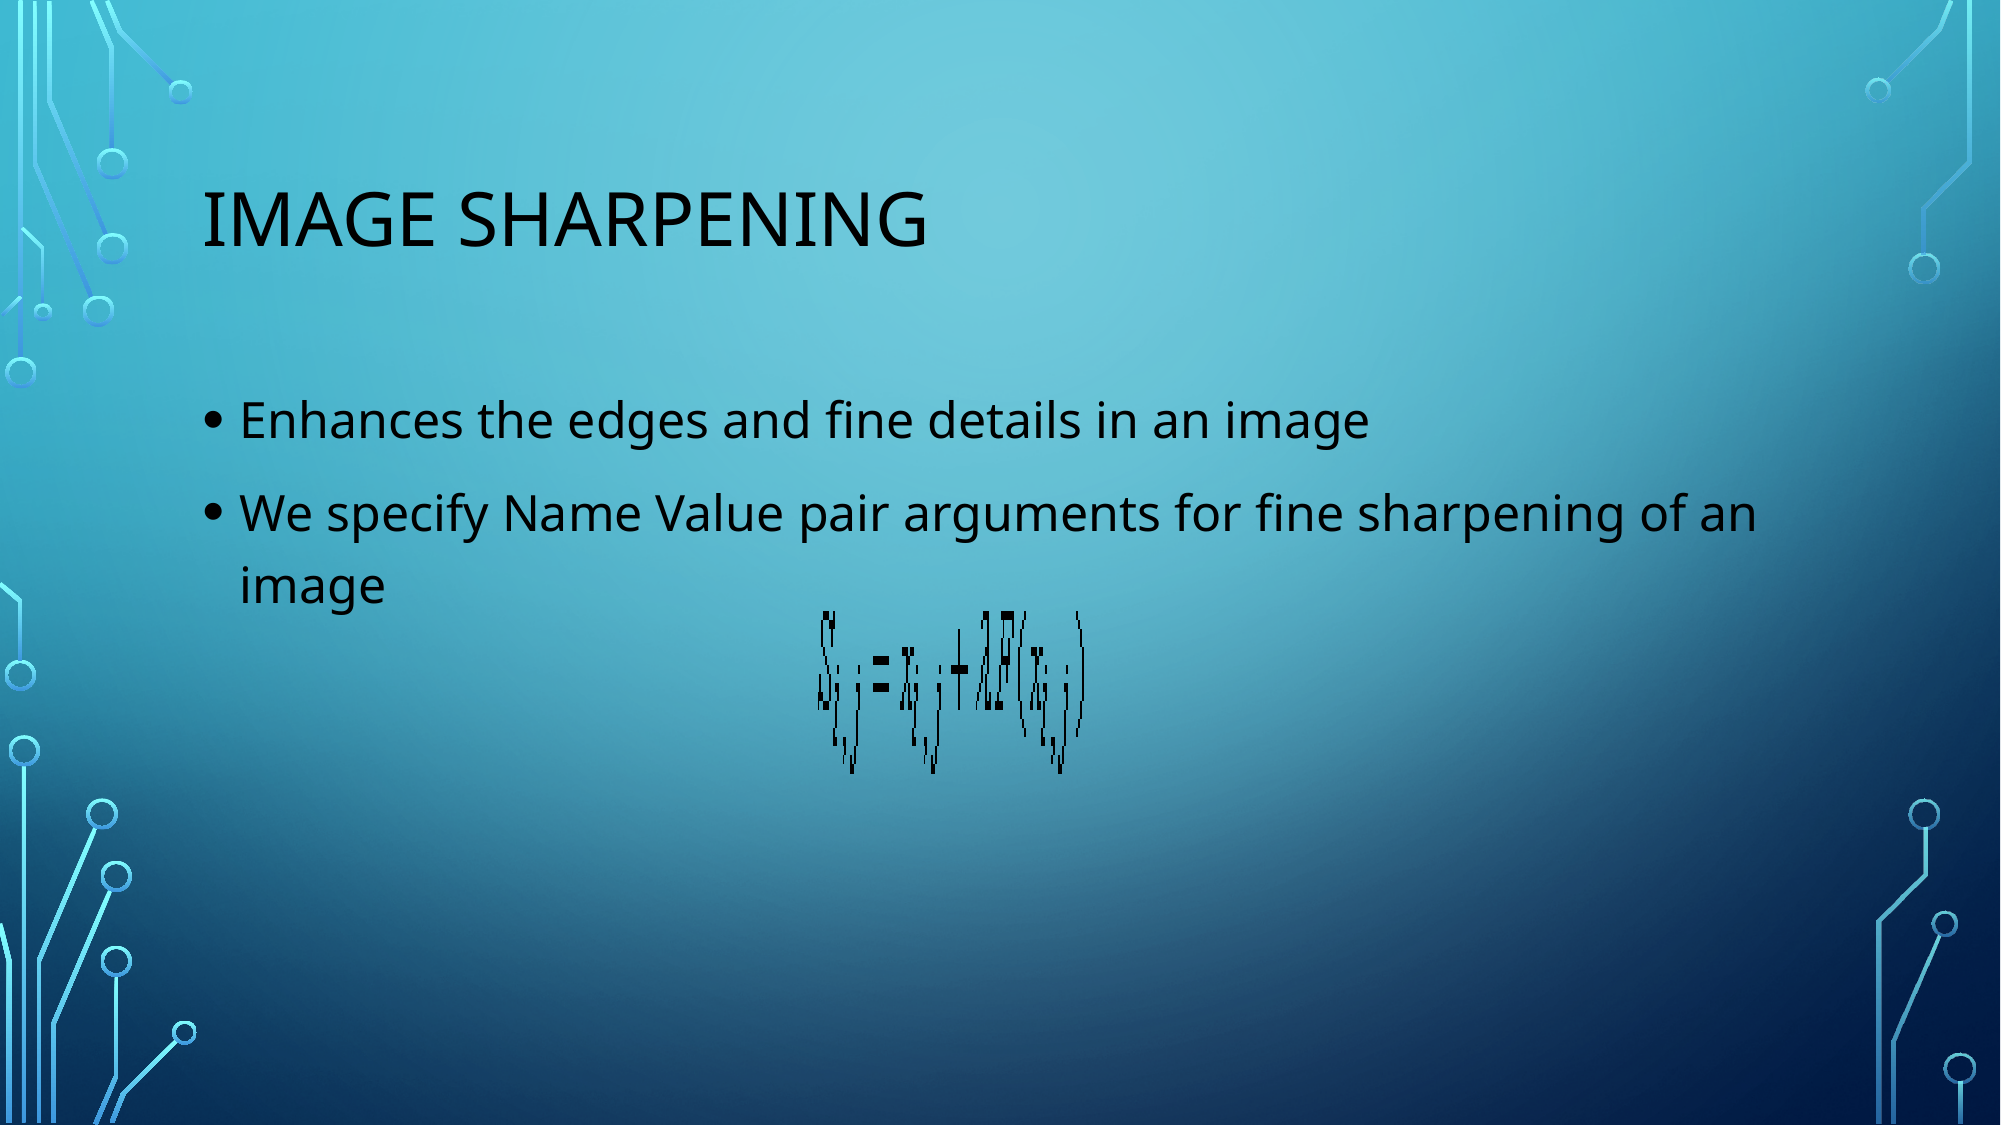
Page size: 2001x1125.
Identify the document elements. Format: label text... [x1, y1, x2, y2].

list Enhances the edges and fine details in an image We specify Name Value pair arguments for fine sharpening of an image [187, 369, 1813, 950]
title Image sharpening [187, 101, 1813, 344]
picture [818, 611, 1084, 775]
